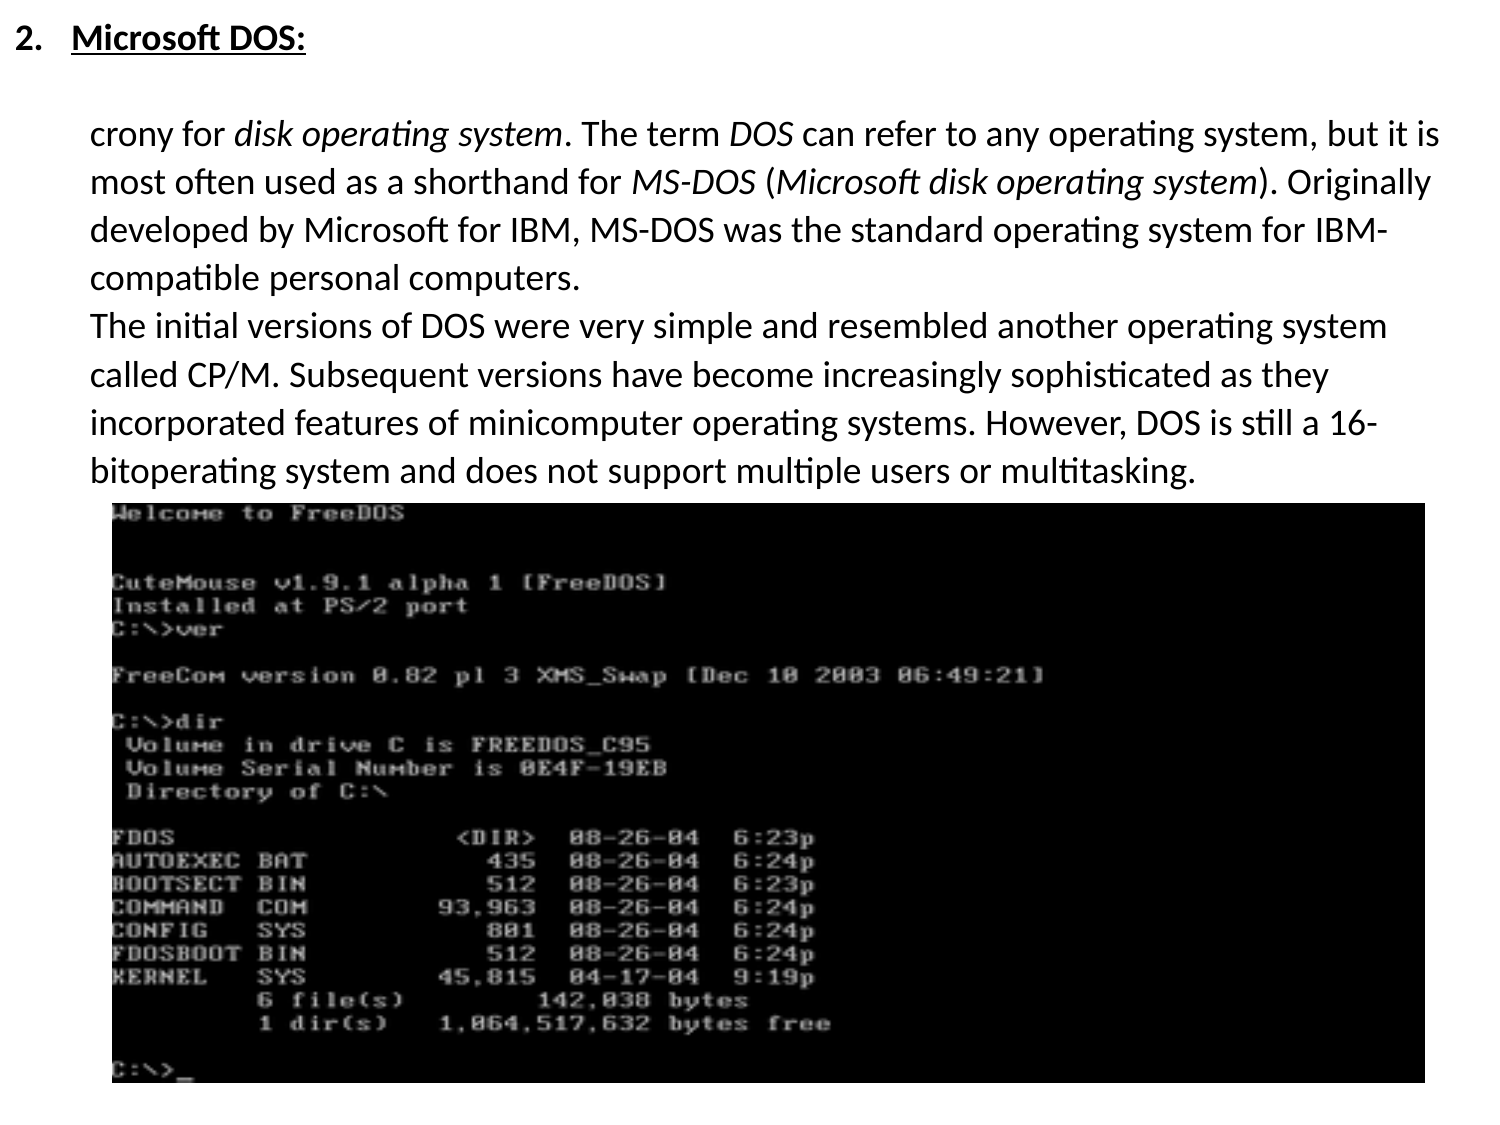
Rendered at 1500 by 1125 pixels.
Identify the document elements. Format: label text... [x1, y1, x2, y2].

text_box Microsoft DOS: crony for disk operating system. The term DOS can refer to any operating system, but it is most often used as a shorthand for MS-DOS (Microsoft disk operating system). Originally developed by Microsoft for IBM, MS-DOS was the standard operating system for IBM-compatible personal computers. The initial versions of DOS were very simple and resembled another operating system called CP/M. Subsequent versions have become increasingly sophisticated as they incorporated features of minicomputer operating systems. However, DOS is still a 16-bitoperating system and does not support multiple users or multitasking. [0, 2, 1500, 499]
picture [112, 503, 1426, 1083]
